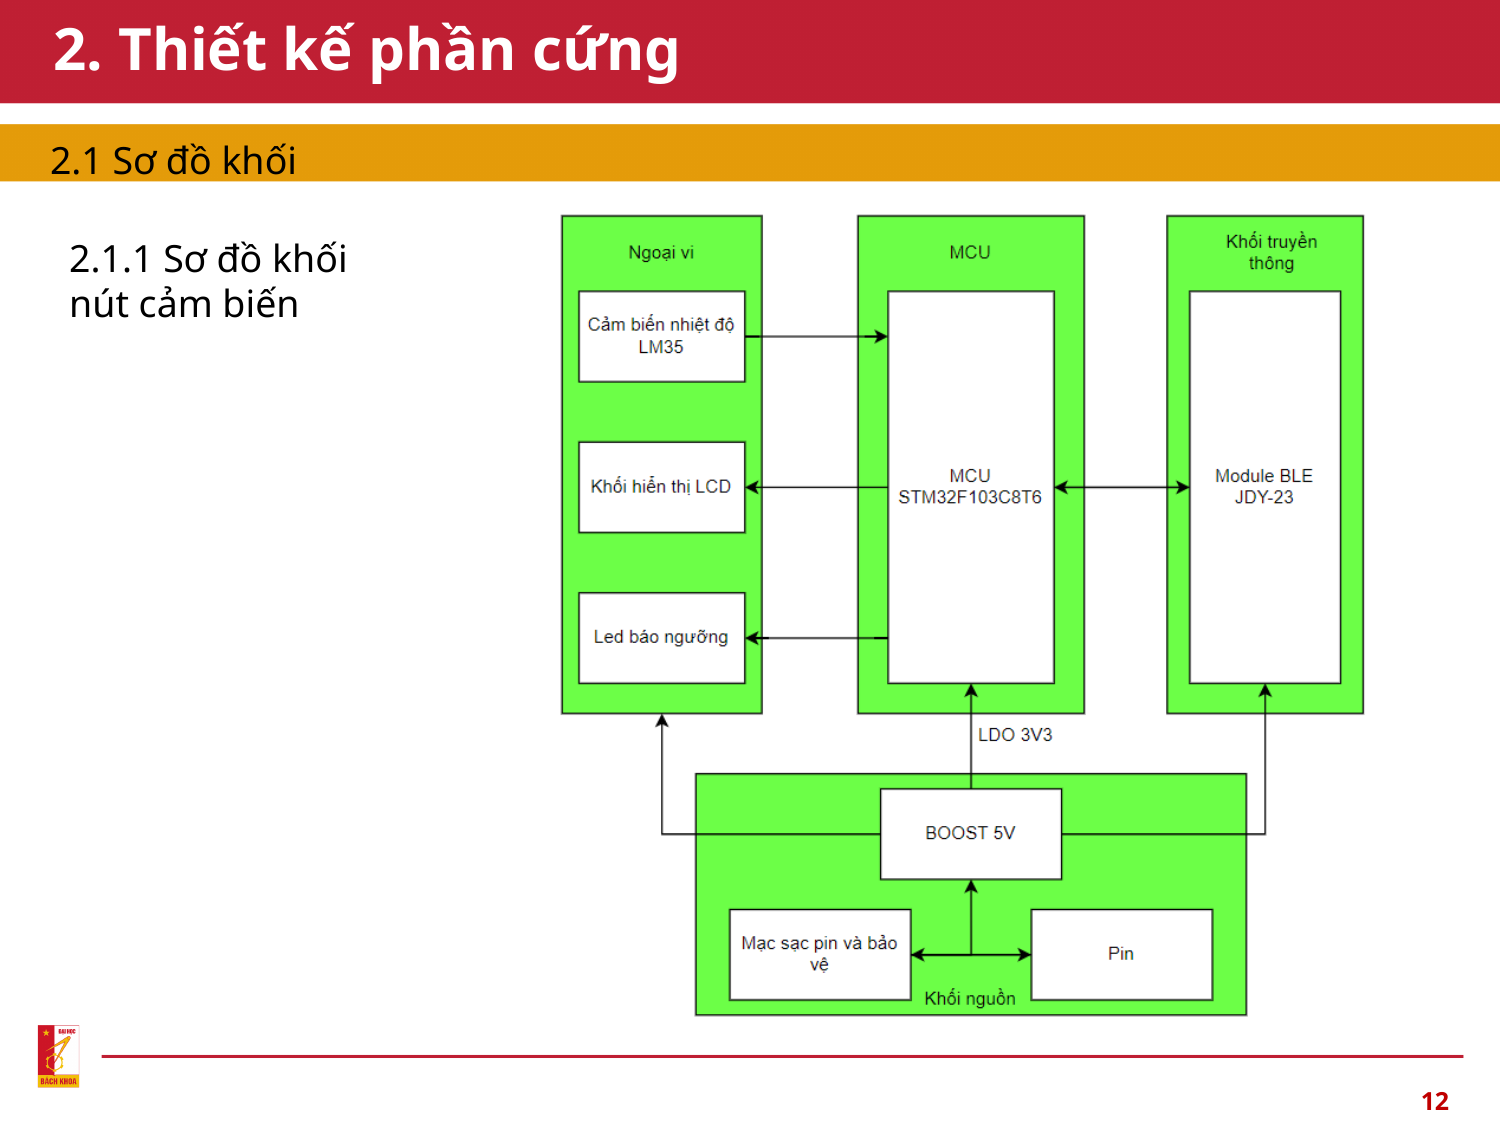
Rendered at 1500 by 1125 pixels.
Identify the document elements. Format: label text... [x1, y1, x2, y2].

picture [0, 0, 1500, 1125]
slide_number 12 [1126, 1078, 1464, 1125]
text_box 2.1 Sơ đồ khối [35, 129, 313, 190]
title 2. Thiết kế phần cứng [38, 12, 1462, 87]
text_box 2.1.1 Sơ đồ khối nút cảm biến [54, 228, 373, 333]
